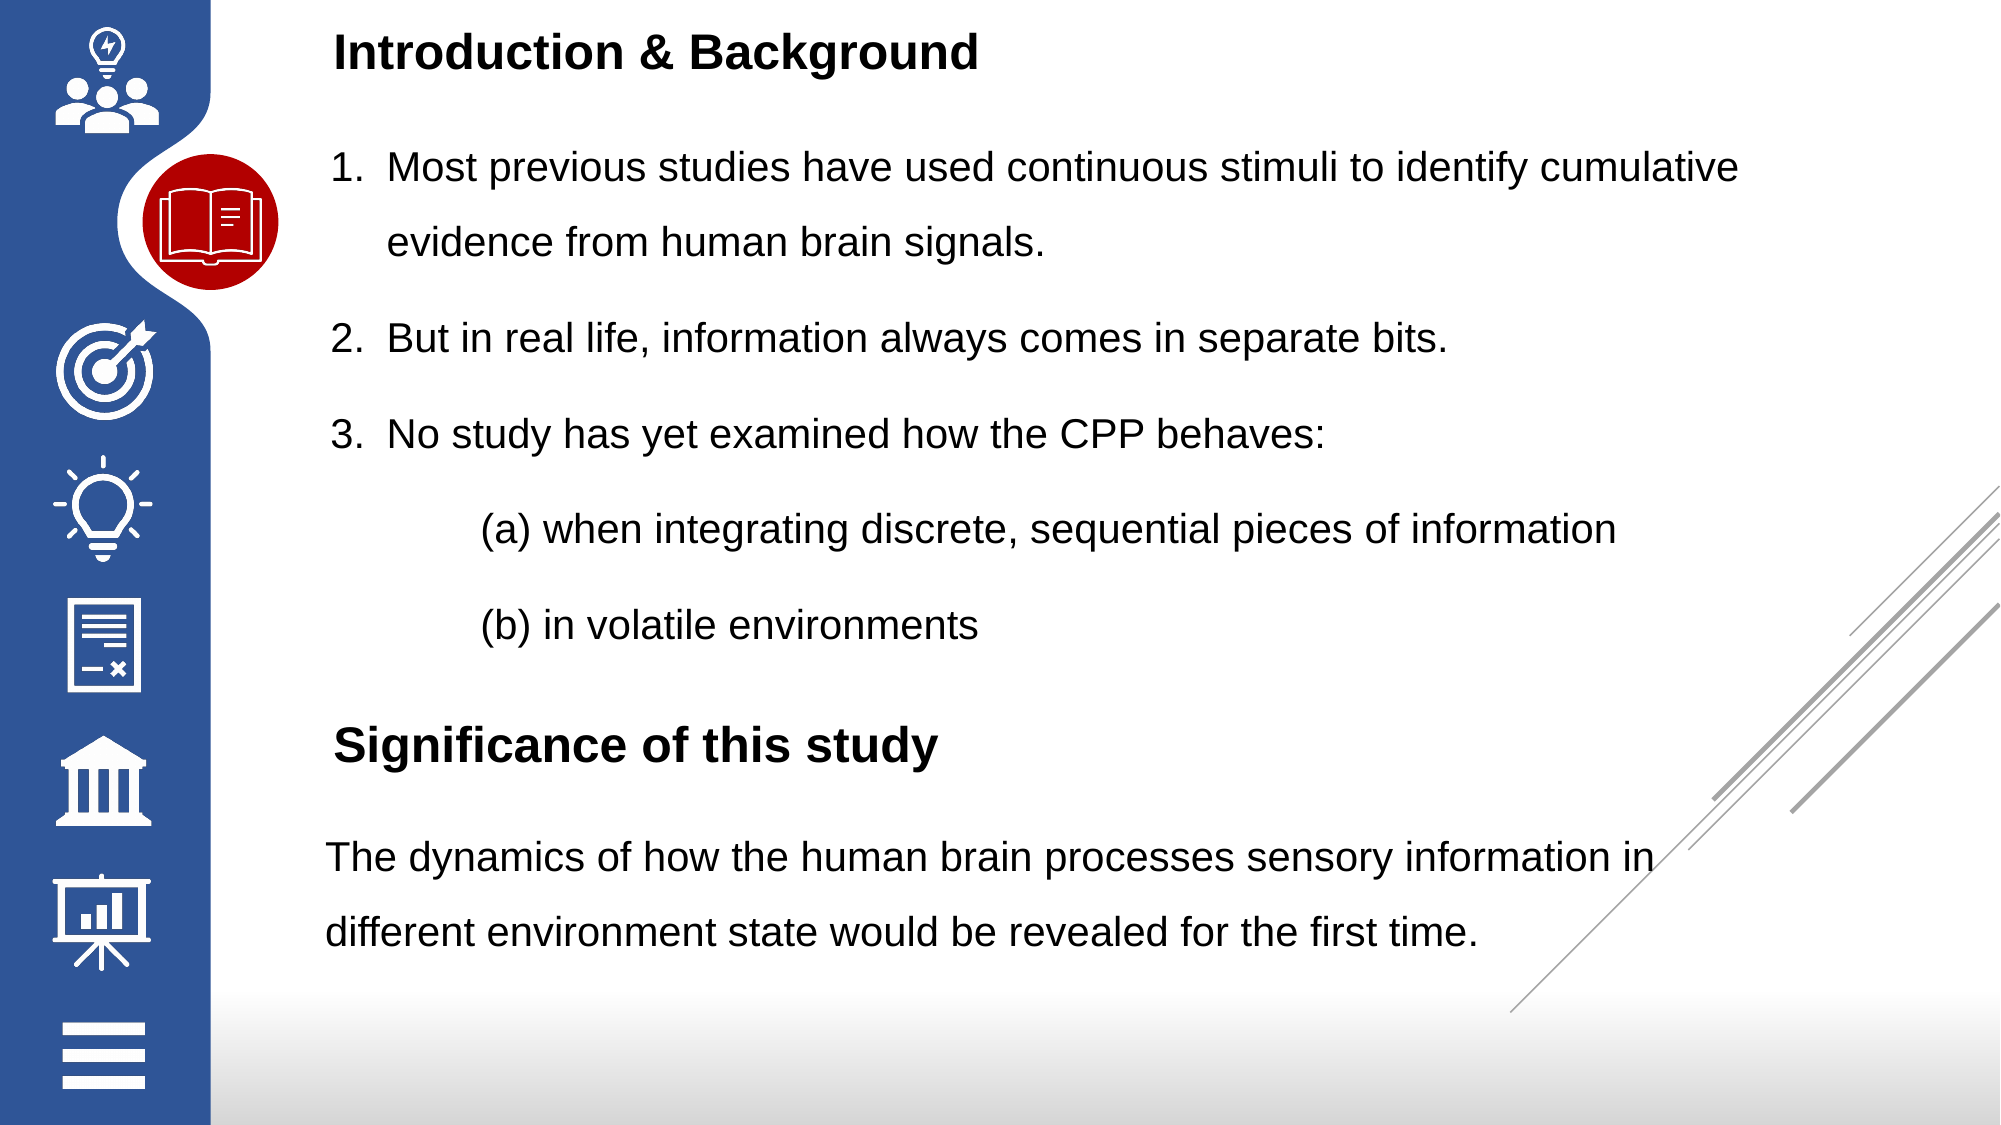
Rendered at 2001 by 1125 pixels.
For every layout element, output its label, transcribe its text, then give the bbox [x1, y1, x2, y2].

text_box Significance of this study [318, 704, 1324, 780]
text_box The dynamics of how the human brain processes sensory information in different environment state would be revealed for the first time. [310, 797, 1723, 963]
text_box [0, 0, 211, 1125]
picture [39, 859, 164, 984]
picture [50, 1002, 157, 1109]
picture [38, 12, 175, 149]
picture [149, 167, 272, 290]
picture [44, 308, 169, 432]
picture [42, 720, 164, 841]
picture [43, 449, 163, 570]
text_box [173, 154, 248, 165]
text_box Introduction & Background [318, 12, 1324, 88]
picture [47, 587, 162, 702]
text_box Most previous studies have used continuous stimuli to identify cumulative evidence from human brain signals. But in real life, information always comes in separate bits. No study has yet examined how the CPP behaves: (a) when integrating discrete, sequential pieces of information (b) in volatile environments [315, 107, 1837, 656]
